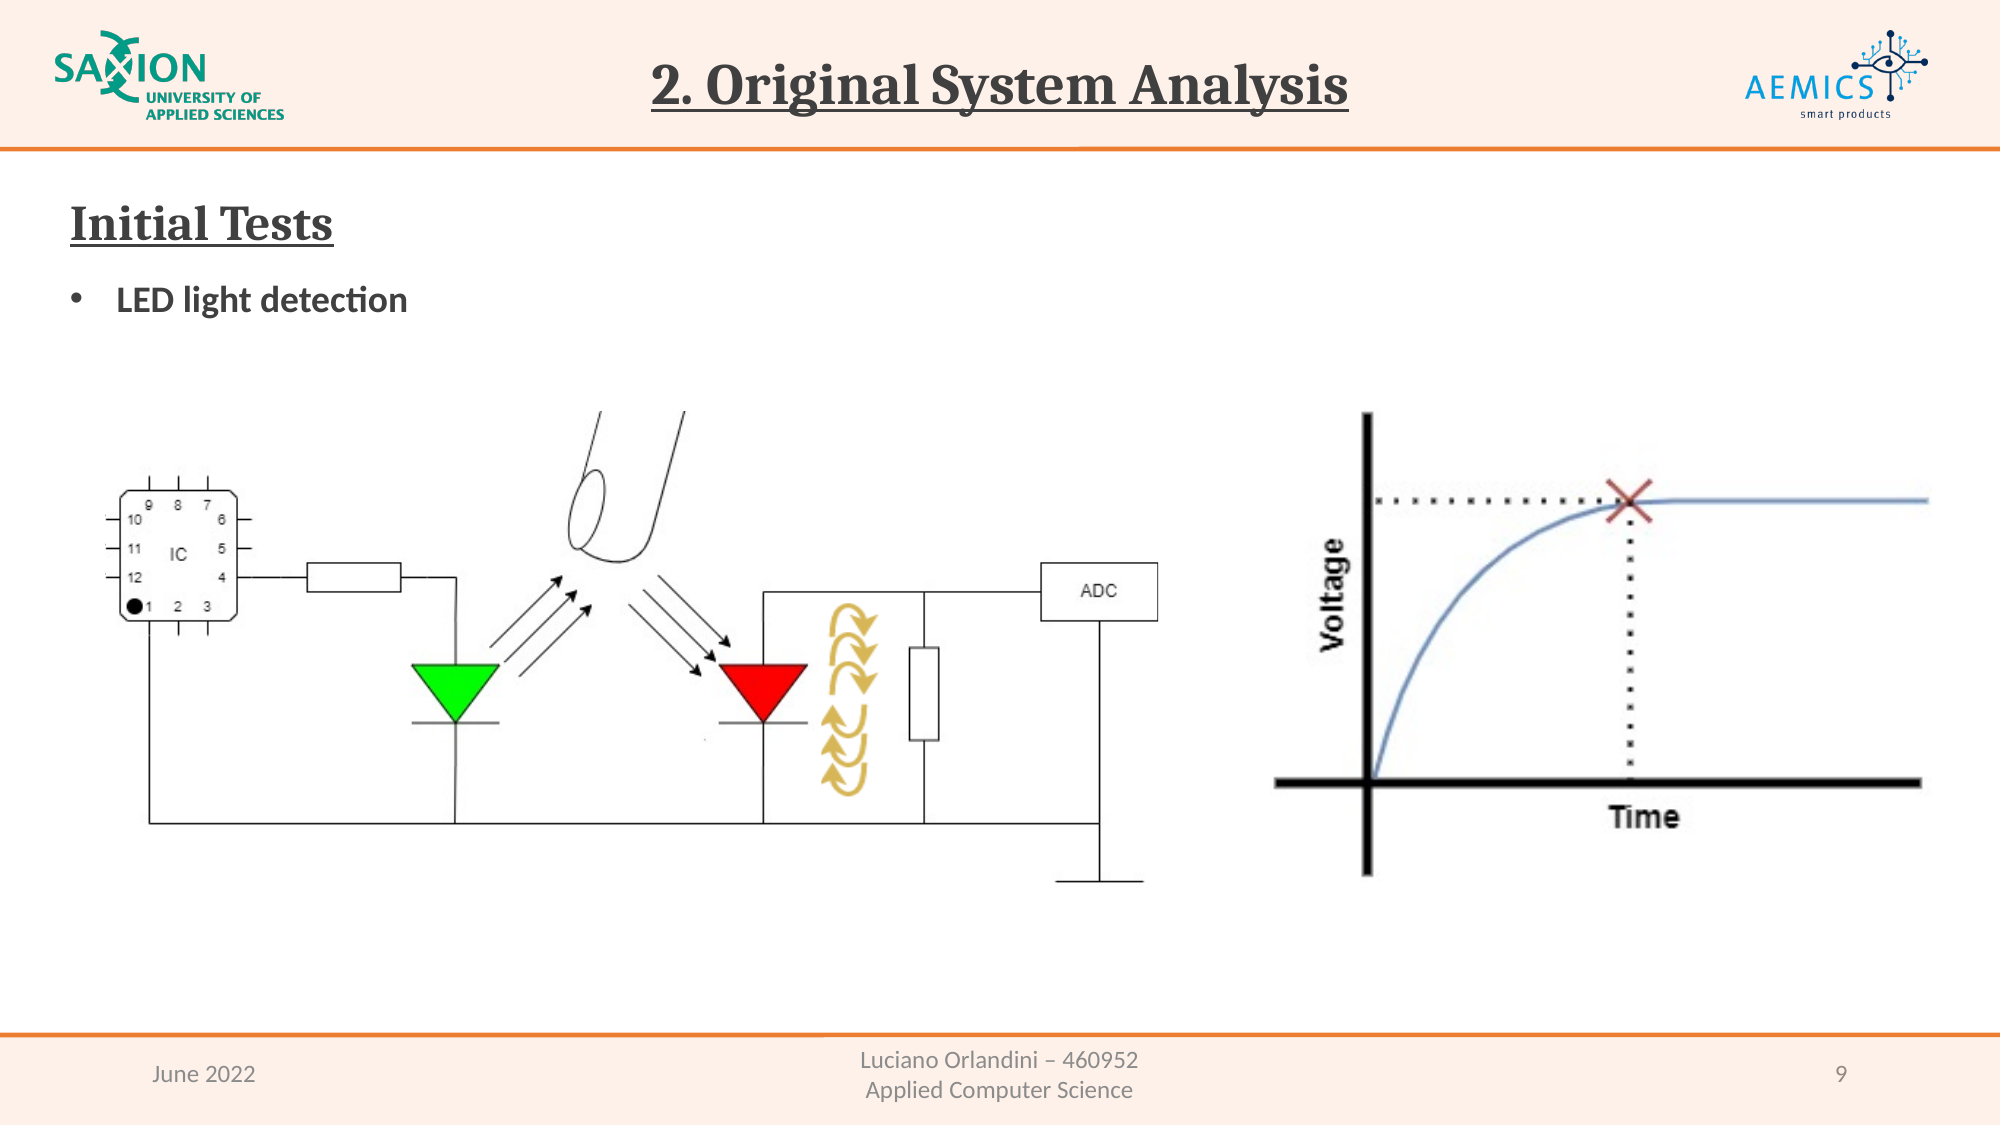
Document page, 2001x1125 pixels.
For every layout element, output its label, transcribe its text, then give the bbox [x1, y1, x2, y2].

text_box 2. Original System Analysis [409, 34, 1591, 125]
text_box [0, 0, 2000, 146]
picture [1270, 408, 1932, 882]
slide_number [137, 1042, 588, 1103]
text_box LED light detection [55, 264, 1945, 328]
footer Luciano Orlandini – 460952 Applied Computer Science [662, 1043, 1338, 1104]
text_box [0, 1038, 2000, 1125]
picture [105, 411, 1159, 884]
picture [55, 30, 284, 120]
slide_number 9 [1412, 1042, 1863, 1103]
text_box Initial Tests [55, 178, 1945, 258]
picture [1745, 30, 1928, 120]
